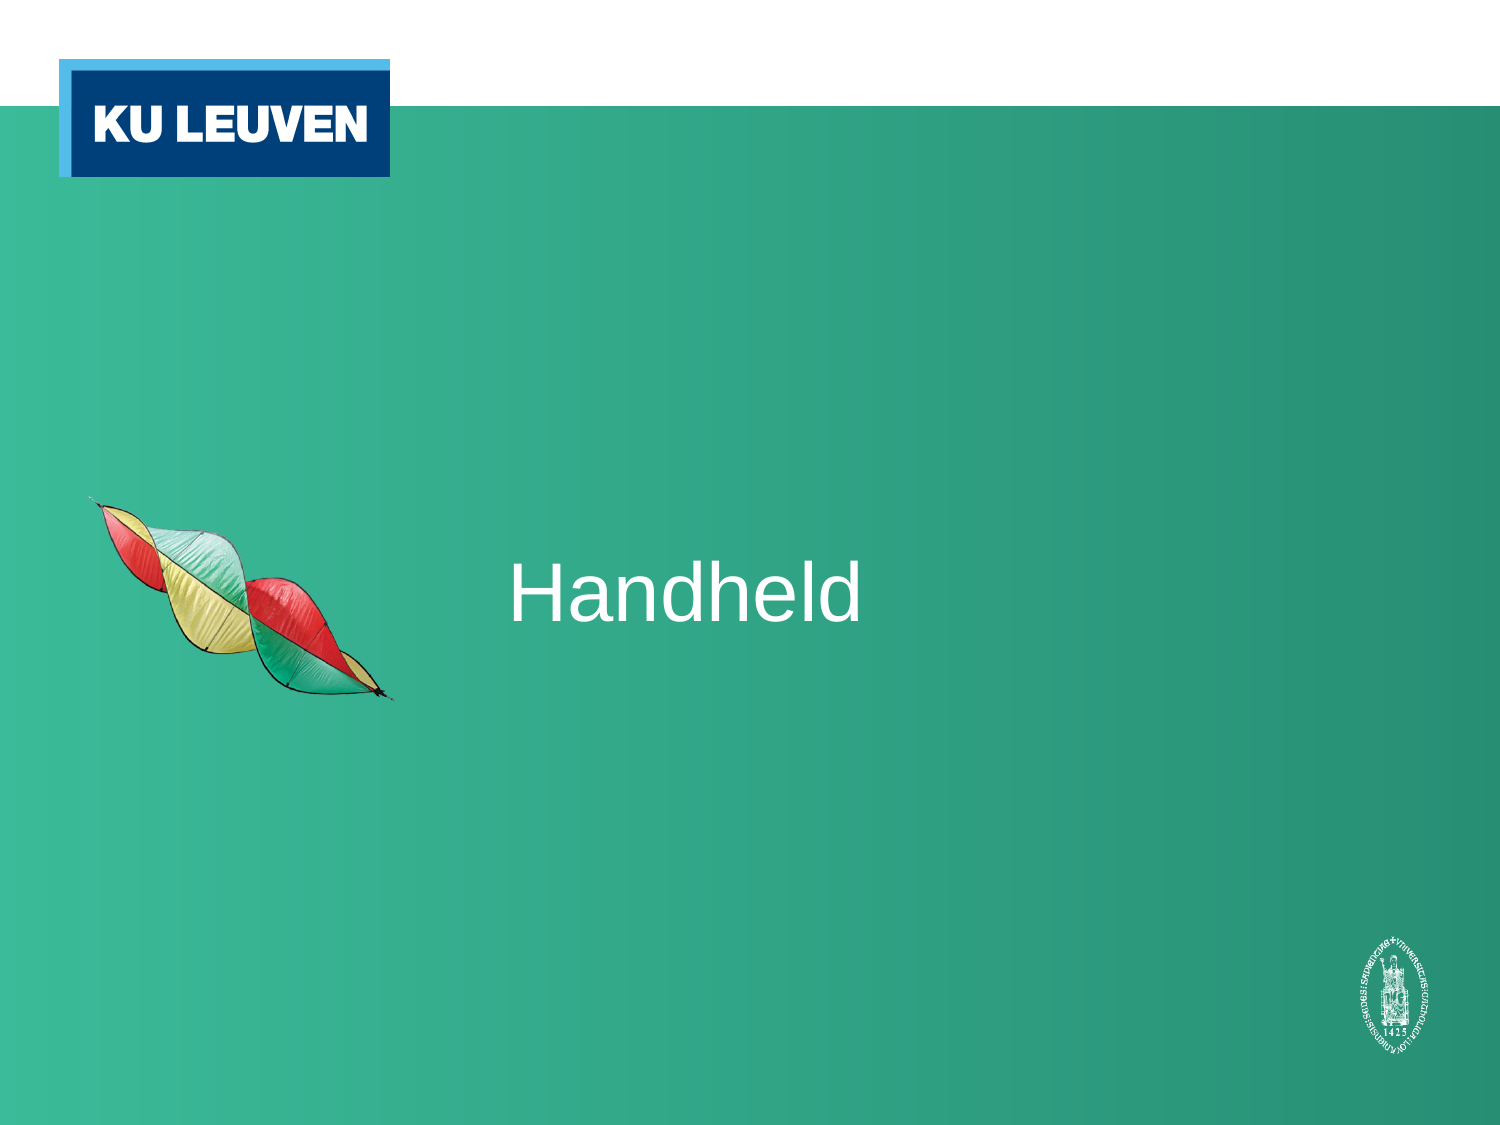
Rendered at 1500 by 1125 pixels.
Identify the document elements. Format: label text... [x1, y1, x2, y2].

picture [1358, 935, 1430, 1055]
picture [59, 59, 390, 177]
title Handheld [507, 342, 1424, 638]
picture [87, 495, 395, 701]
